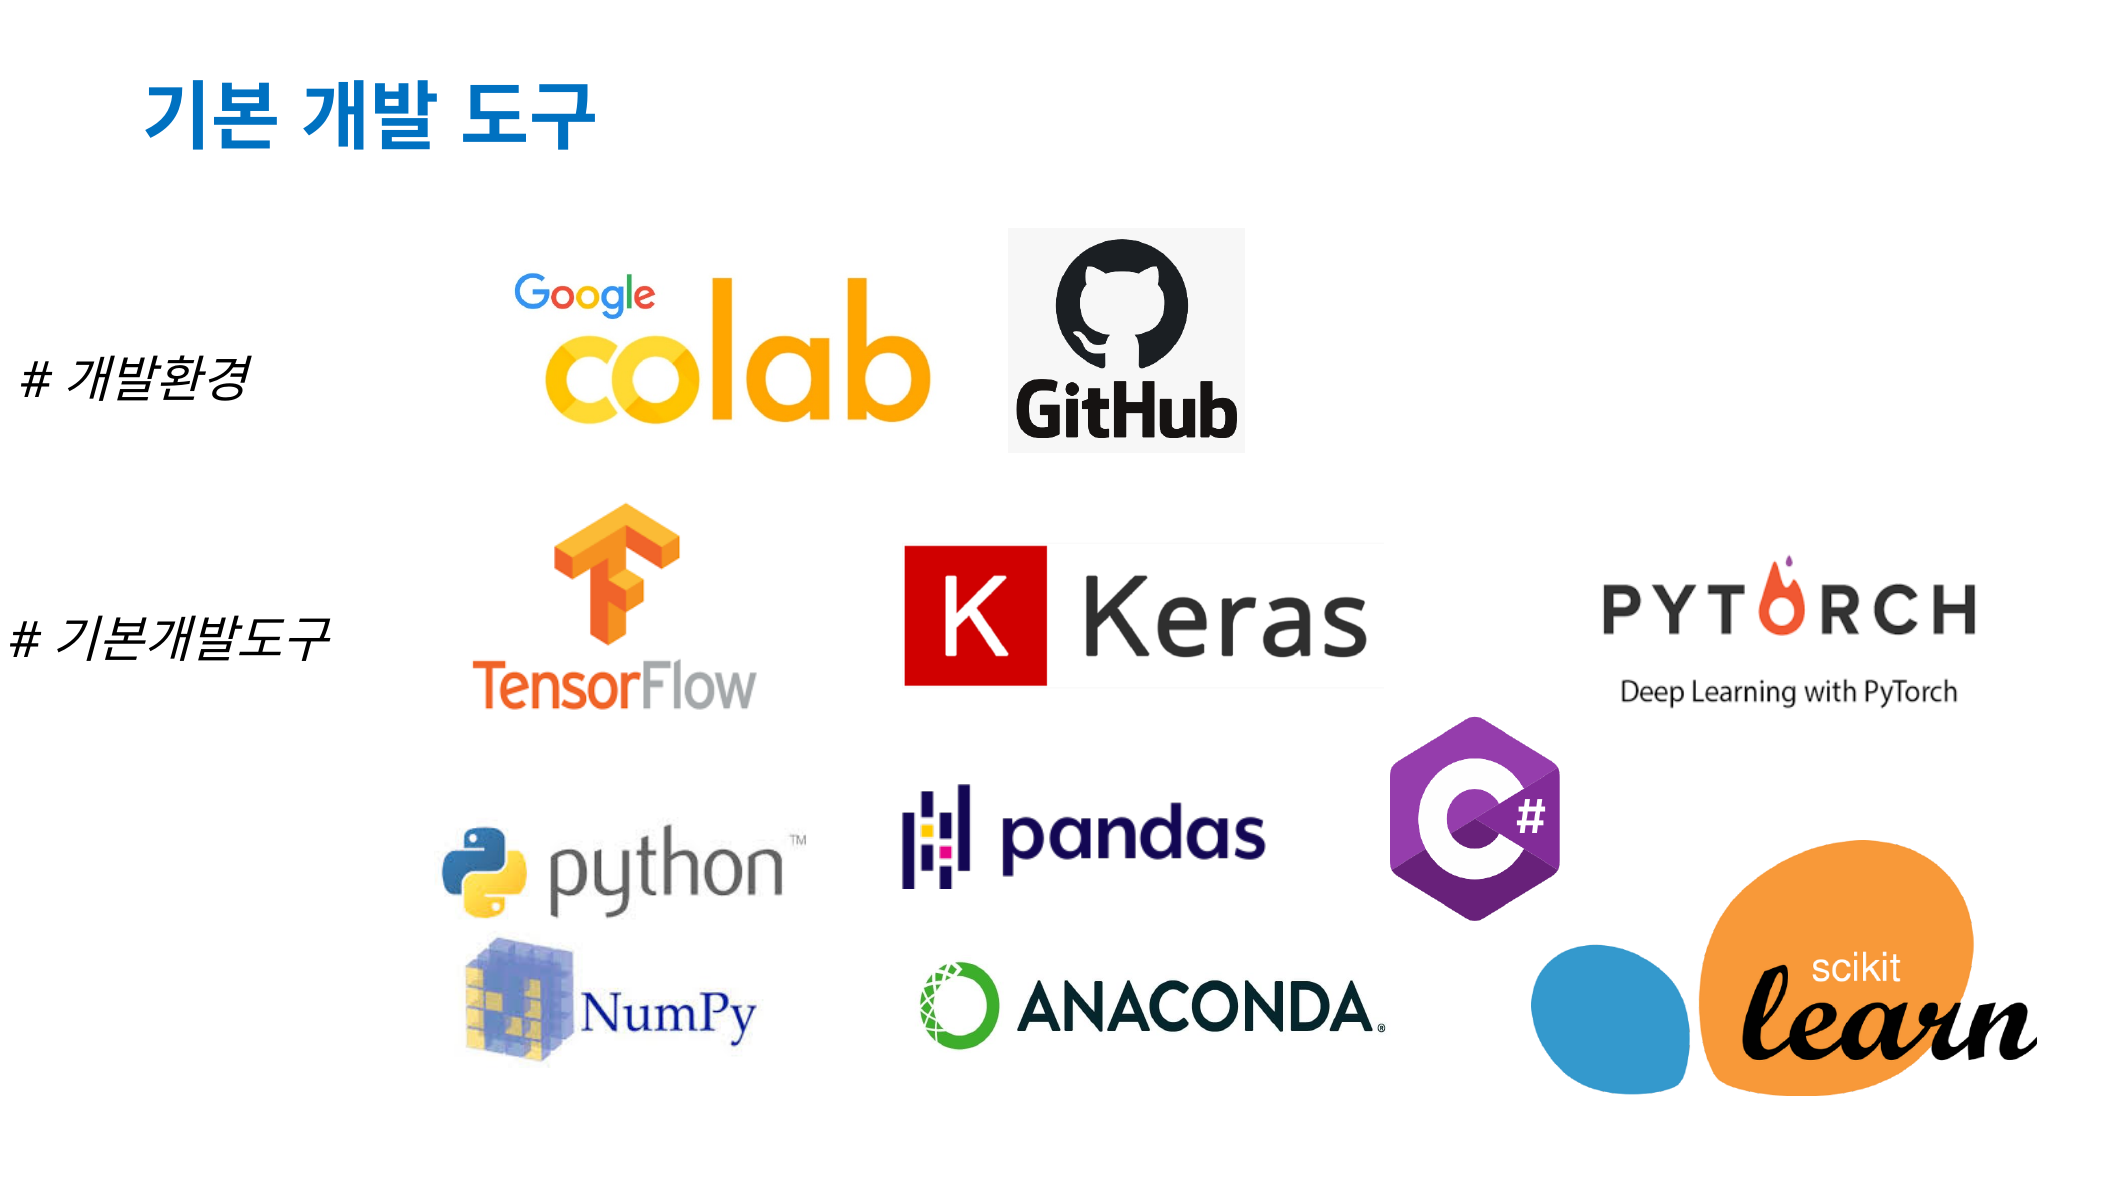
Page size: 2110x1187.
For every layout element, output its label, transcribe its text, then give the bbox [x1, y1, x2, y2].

picture [1008, 228, 1245, 453]
picture [499, 245, 937, 435]
text_box #개발환경 [4, 340, 263, 415]
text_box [416, 487, 2037, 1126]
text_box 기본 개발 도구 [128, 61, 635, 167]
text_box #기본개발도구 [0, 600, 416, 675]
